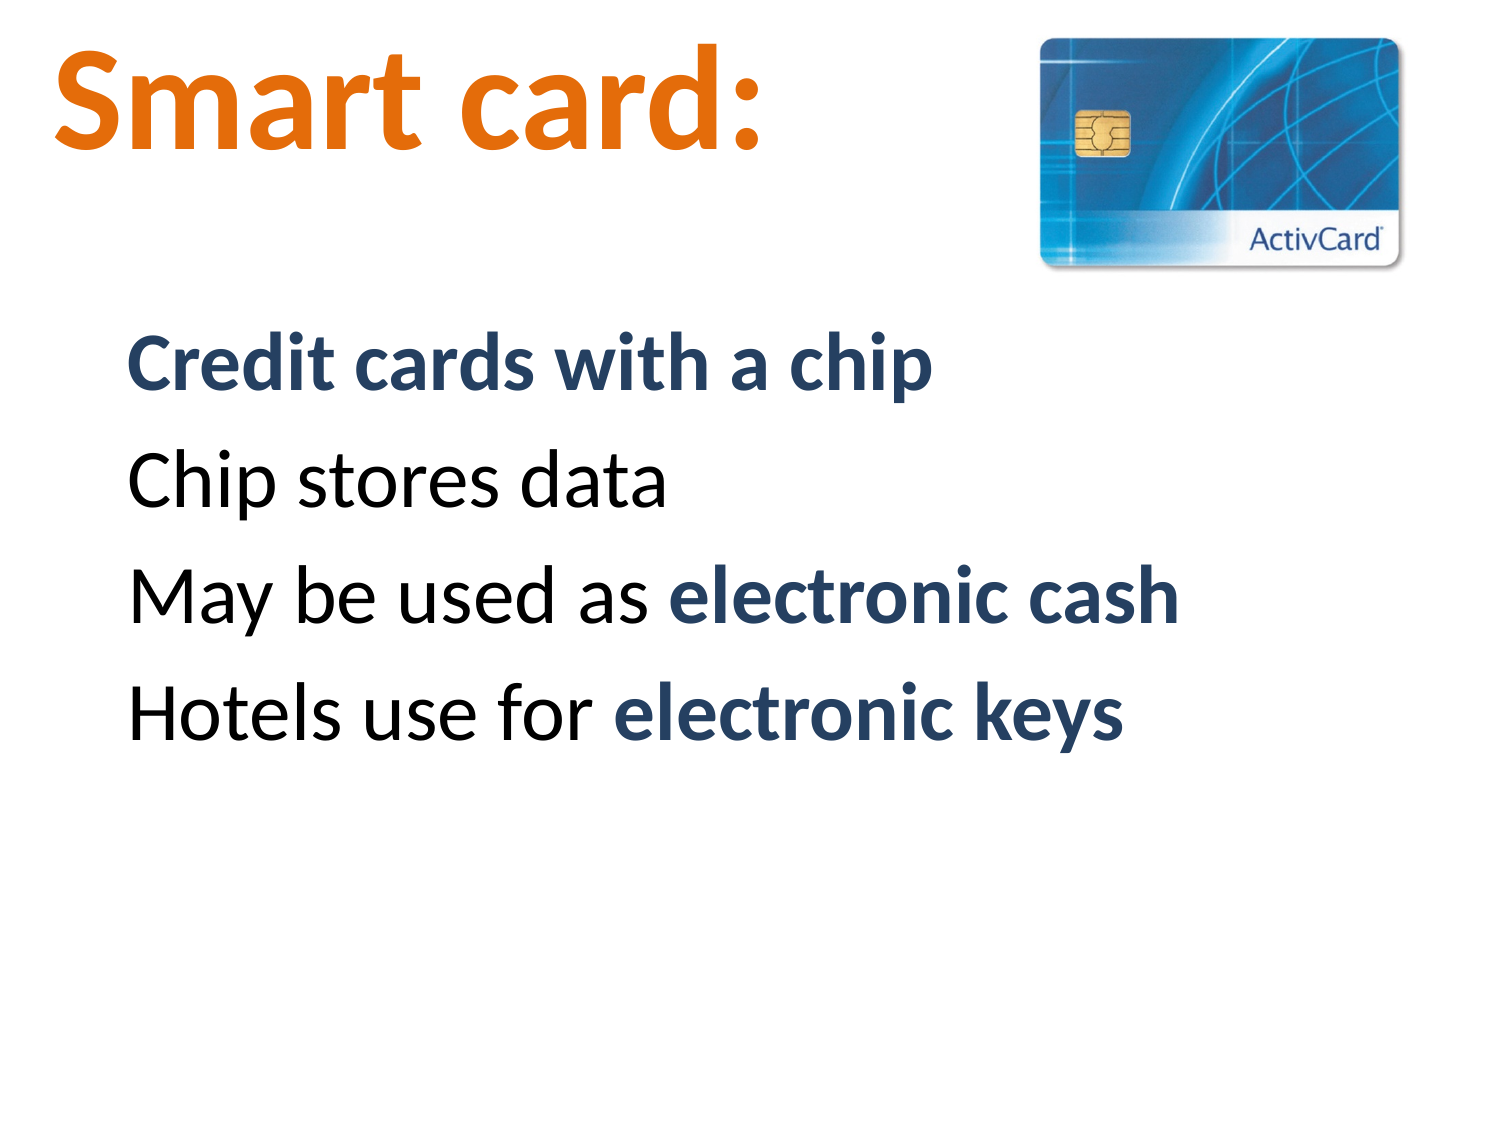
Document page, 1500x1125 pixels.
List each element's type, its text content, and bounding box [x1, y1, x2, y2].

title Smart card: [37, 0, 1500, 238]
text_box Credit cards with a chip Chip stores data May be used as electronic cash Hotels use for electronic keys [37, 299, 1400, 765]
picture [1024, 24, 1417, 282]
